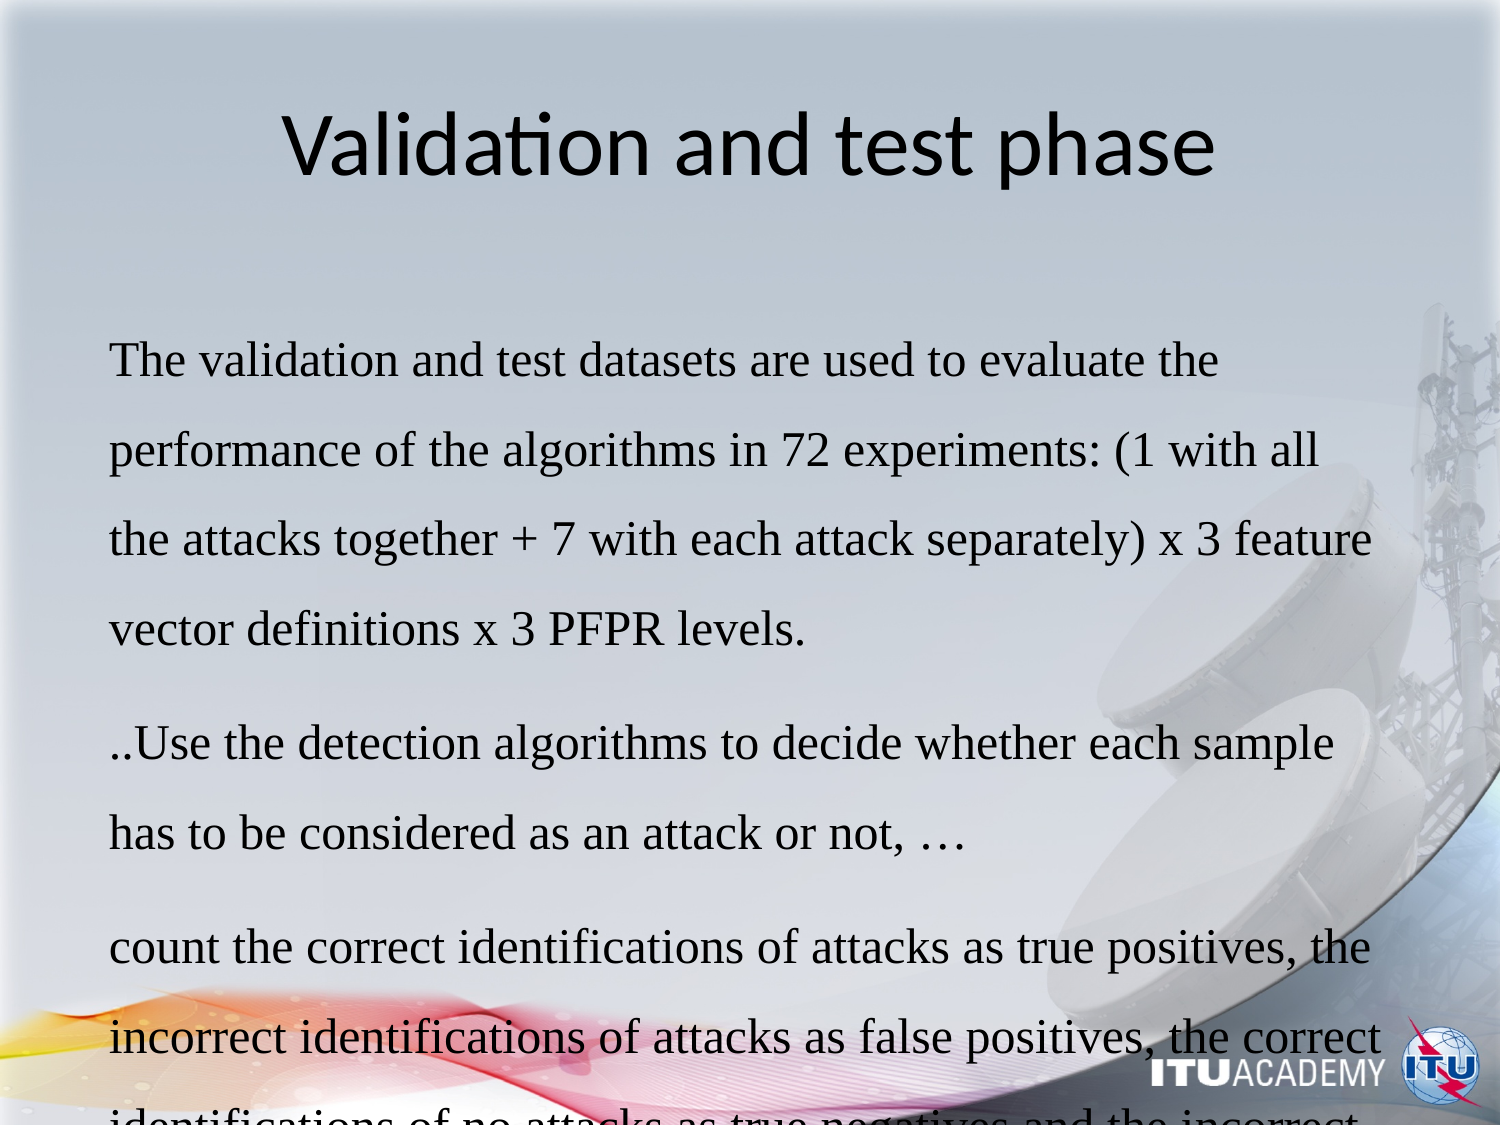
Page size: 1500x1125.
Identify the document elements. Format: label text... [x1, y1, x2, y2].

text_box The validation and test datasets are used to evaluate the performance of the algorithms in 72 experiments: (1 with all the attacks together + 7 with each attack separately) x 3 feature vector definitions x 3 PFPR levels. ..Use the detection algorithms to decide whether each sample has to be considered as an attack or not, … count the correct identifications of attacks as true positives, the incorrect identifications of attacks as false positives, the correct identifications of no attacks as true negatives and the incorrect identifications of no attacks as false negatives. [101, 289, 1399, 1125]
picture [0, 0, 1500, 1125]
title Validation and test phase [74, 44, 1426, 234]
